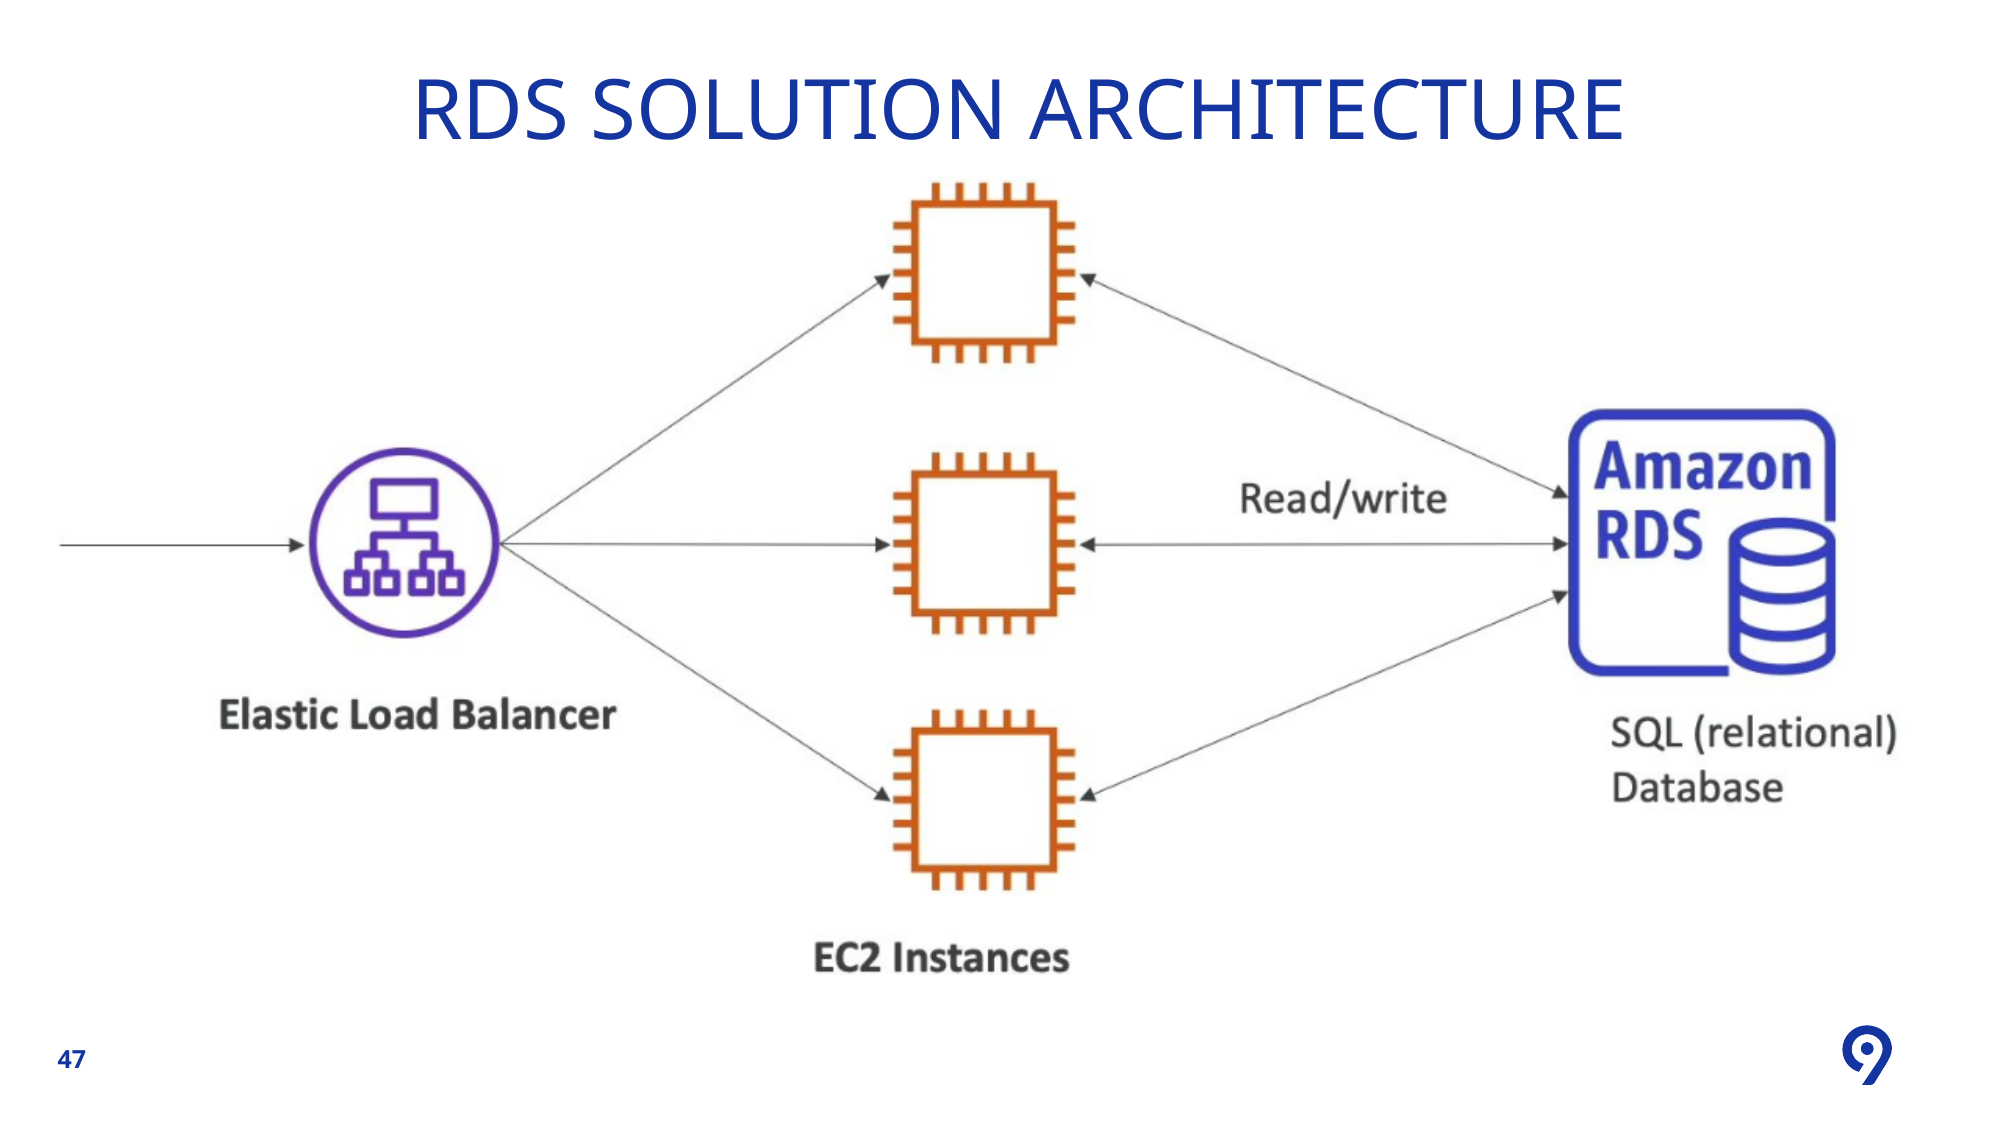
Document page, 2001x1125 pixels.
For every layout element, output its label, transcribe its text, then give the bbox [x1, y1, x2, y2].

picture [25, 149, 1975, 975]
slide_number 47 [57, 1045, 103, 1077]
title RDS solution Architecture [91, 48, 1947, 149]
